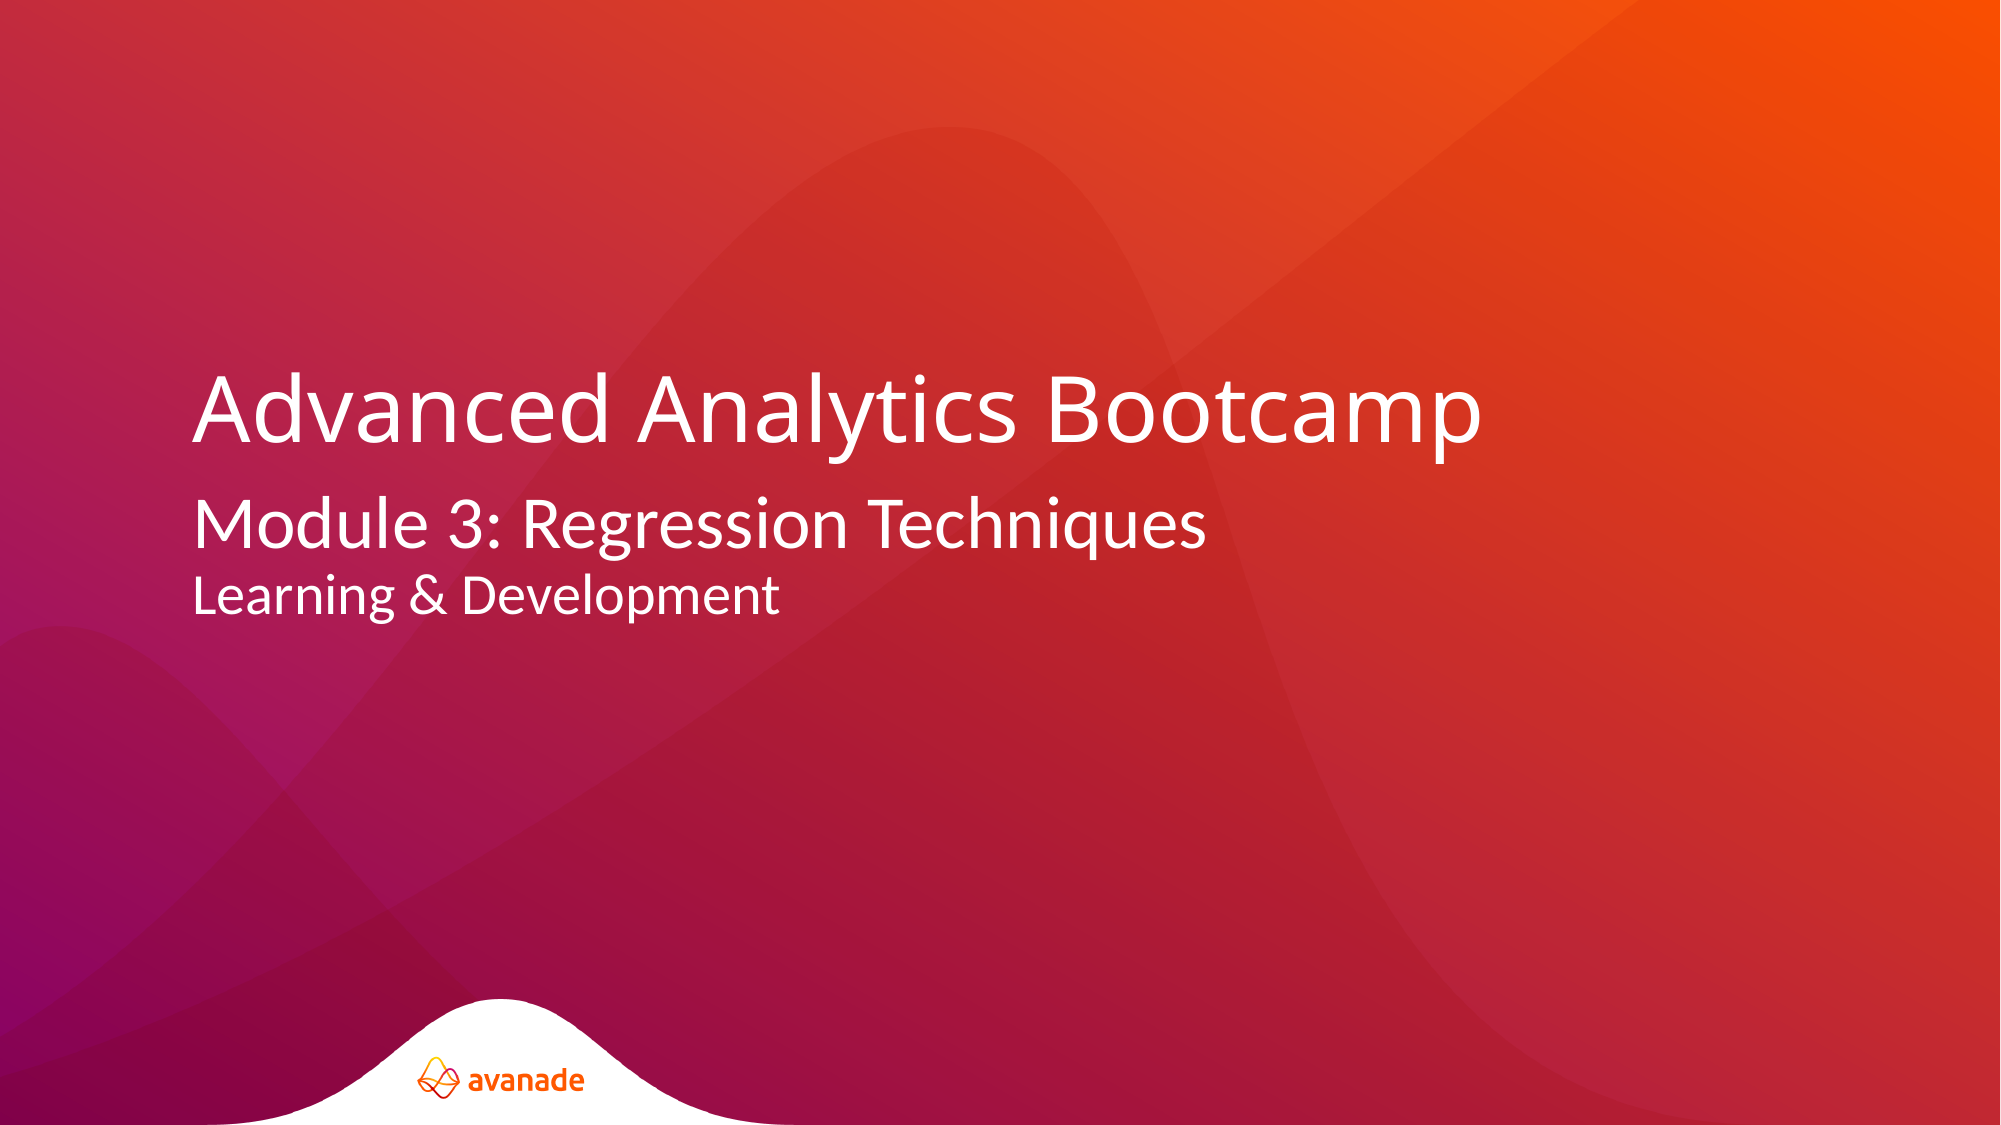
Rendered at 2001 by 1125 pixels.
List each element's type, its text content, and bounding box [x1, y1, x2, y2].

list Advanced Analytics Bootcamp Module 3: Regression Techniques Learning & Development [177, 457, 1905, 635]
picture [0, 0, 2001, 1125]
